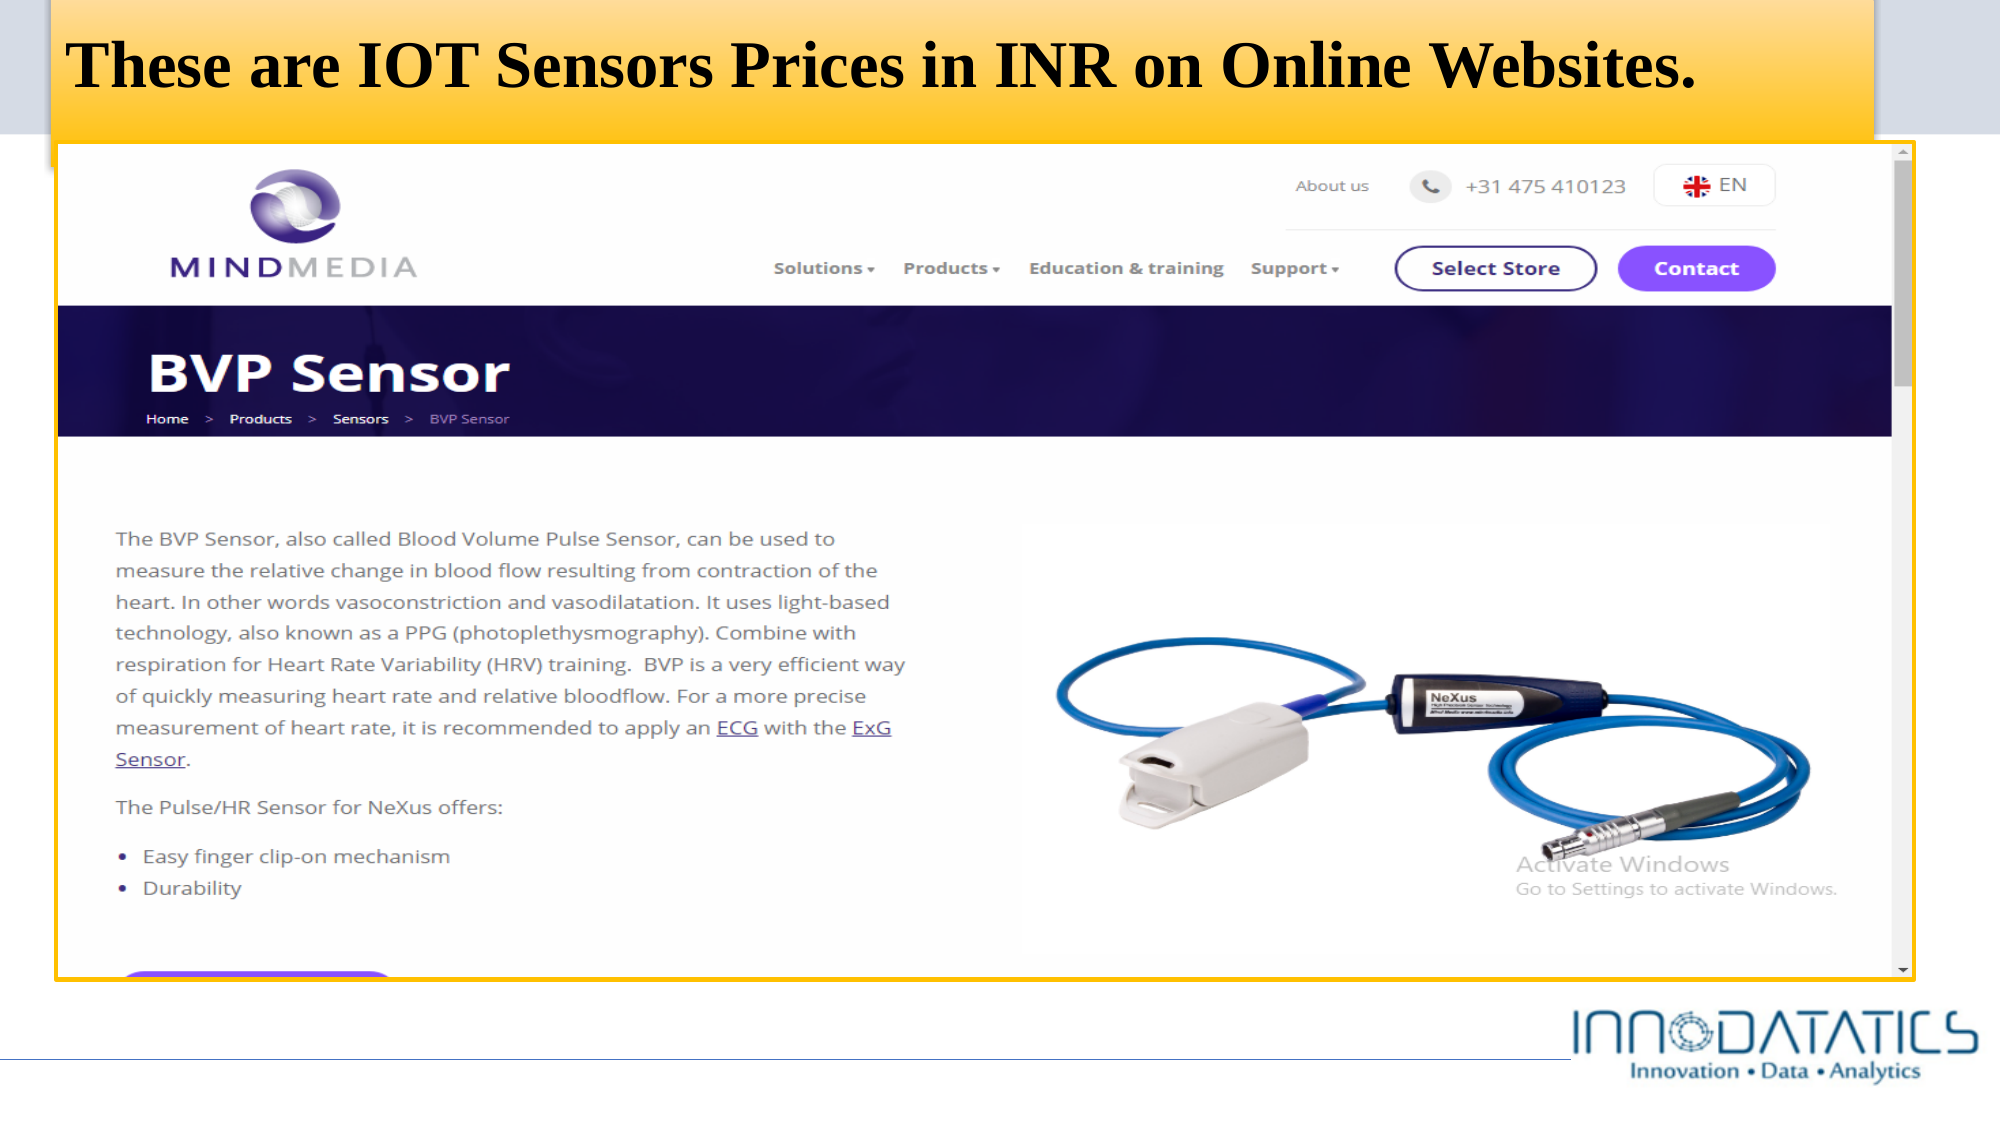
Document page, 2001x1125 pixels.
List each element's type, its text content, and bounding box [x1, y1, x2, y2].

picture [1571, 979, 1998, 1112]
text_box [54, 140, 1916, 982]
title These are IOT Sensors Prices in INR on Online Websites. [50, 0, 1874, 167]
